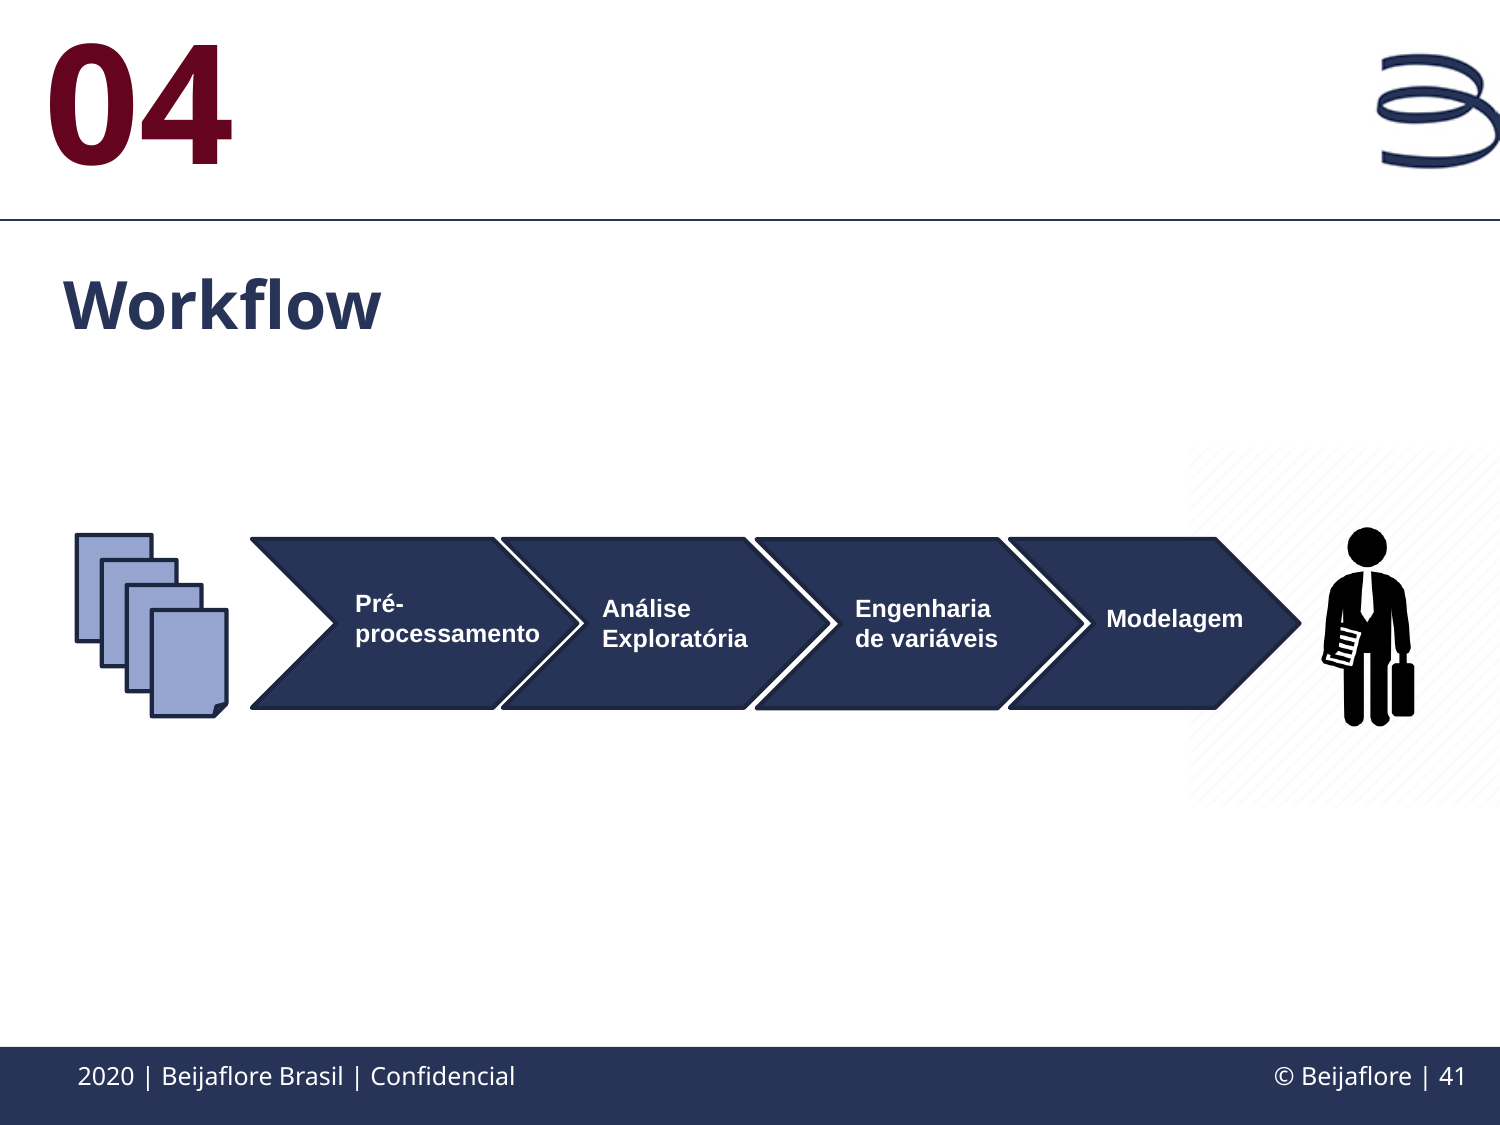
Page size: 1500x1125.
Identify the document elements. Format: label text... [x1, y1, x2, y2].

footer 2020 | Beijaflore Brasil | Confidencial [62, 1042, 761, 1103]
picture [1371, 42, 1500, 178]
text_box [99, 557, 179, 669]
text_box Engenharia de variáveis [840, 584, 1027, 660]
text_box [754, 537, 1085, 711]
text_box [1007, 536, 1179, 710]
slide_number © Beijaflore | 41 [1132, 1042, 1483, 1103]
text_box [124, 582, 204, 694]
picture [1184, 443, 1500, 811]
text_box [562, 605, 580, 642]
text_box [149, 607, 229, 719]
text_box Modelagem [1091, 595, 1179, 641]
text_box [249, 536, 548, 710]
text_box [500, 536, 831, 710]
text_box Workflow [48, 255, 420, 350]
text_box 04 [29, 0, 321, 206]
text_box Pré- processamento [340, 580, 562, 656]
text_box [74, 532, 154, 644]
text_box Análise Exploratória [587, 584, 774, 660]
